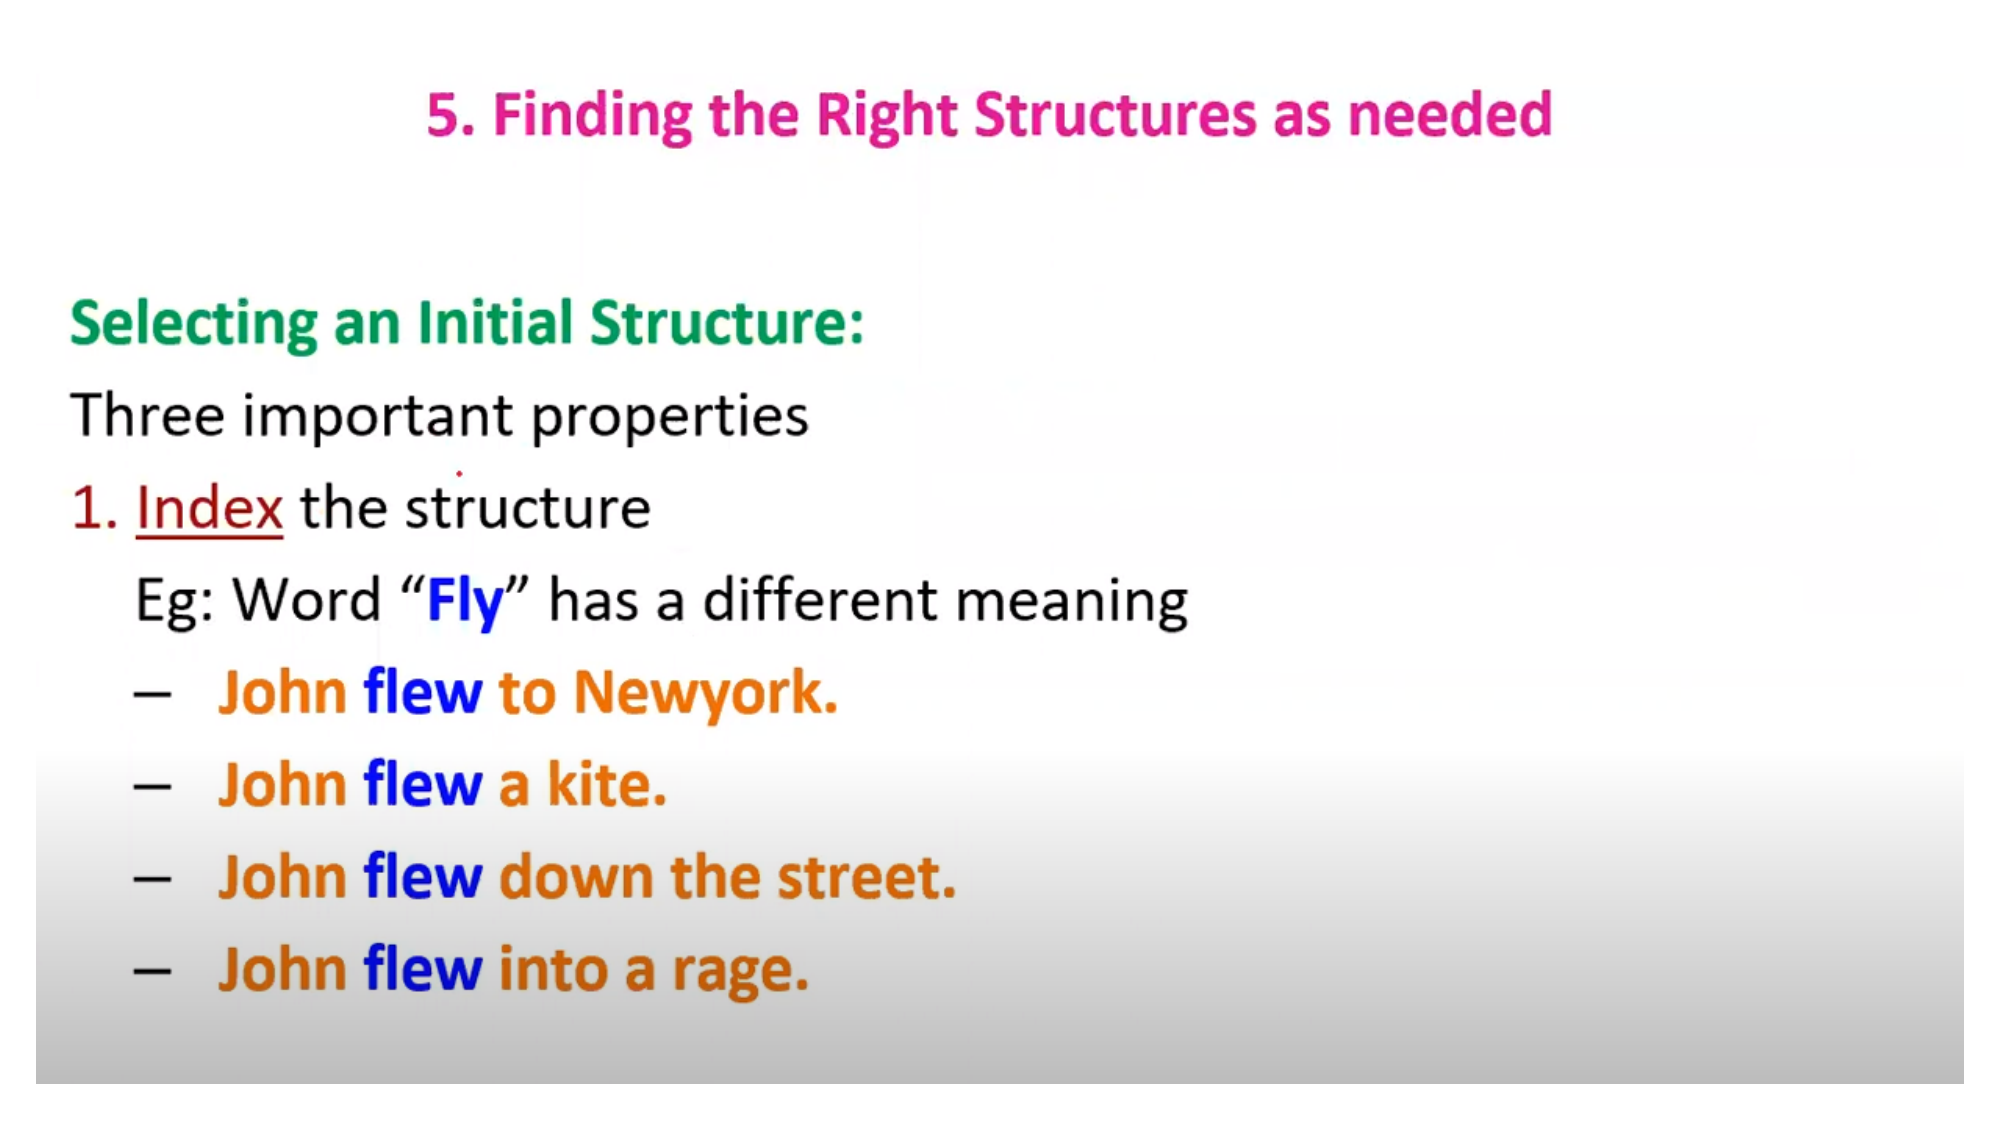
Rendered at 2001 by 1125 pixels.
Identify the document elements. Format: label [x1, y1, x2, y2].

picture [36, 41, 1964, 1084]
